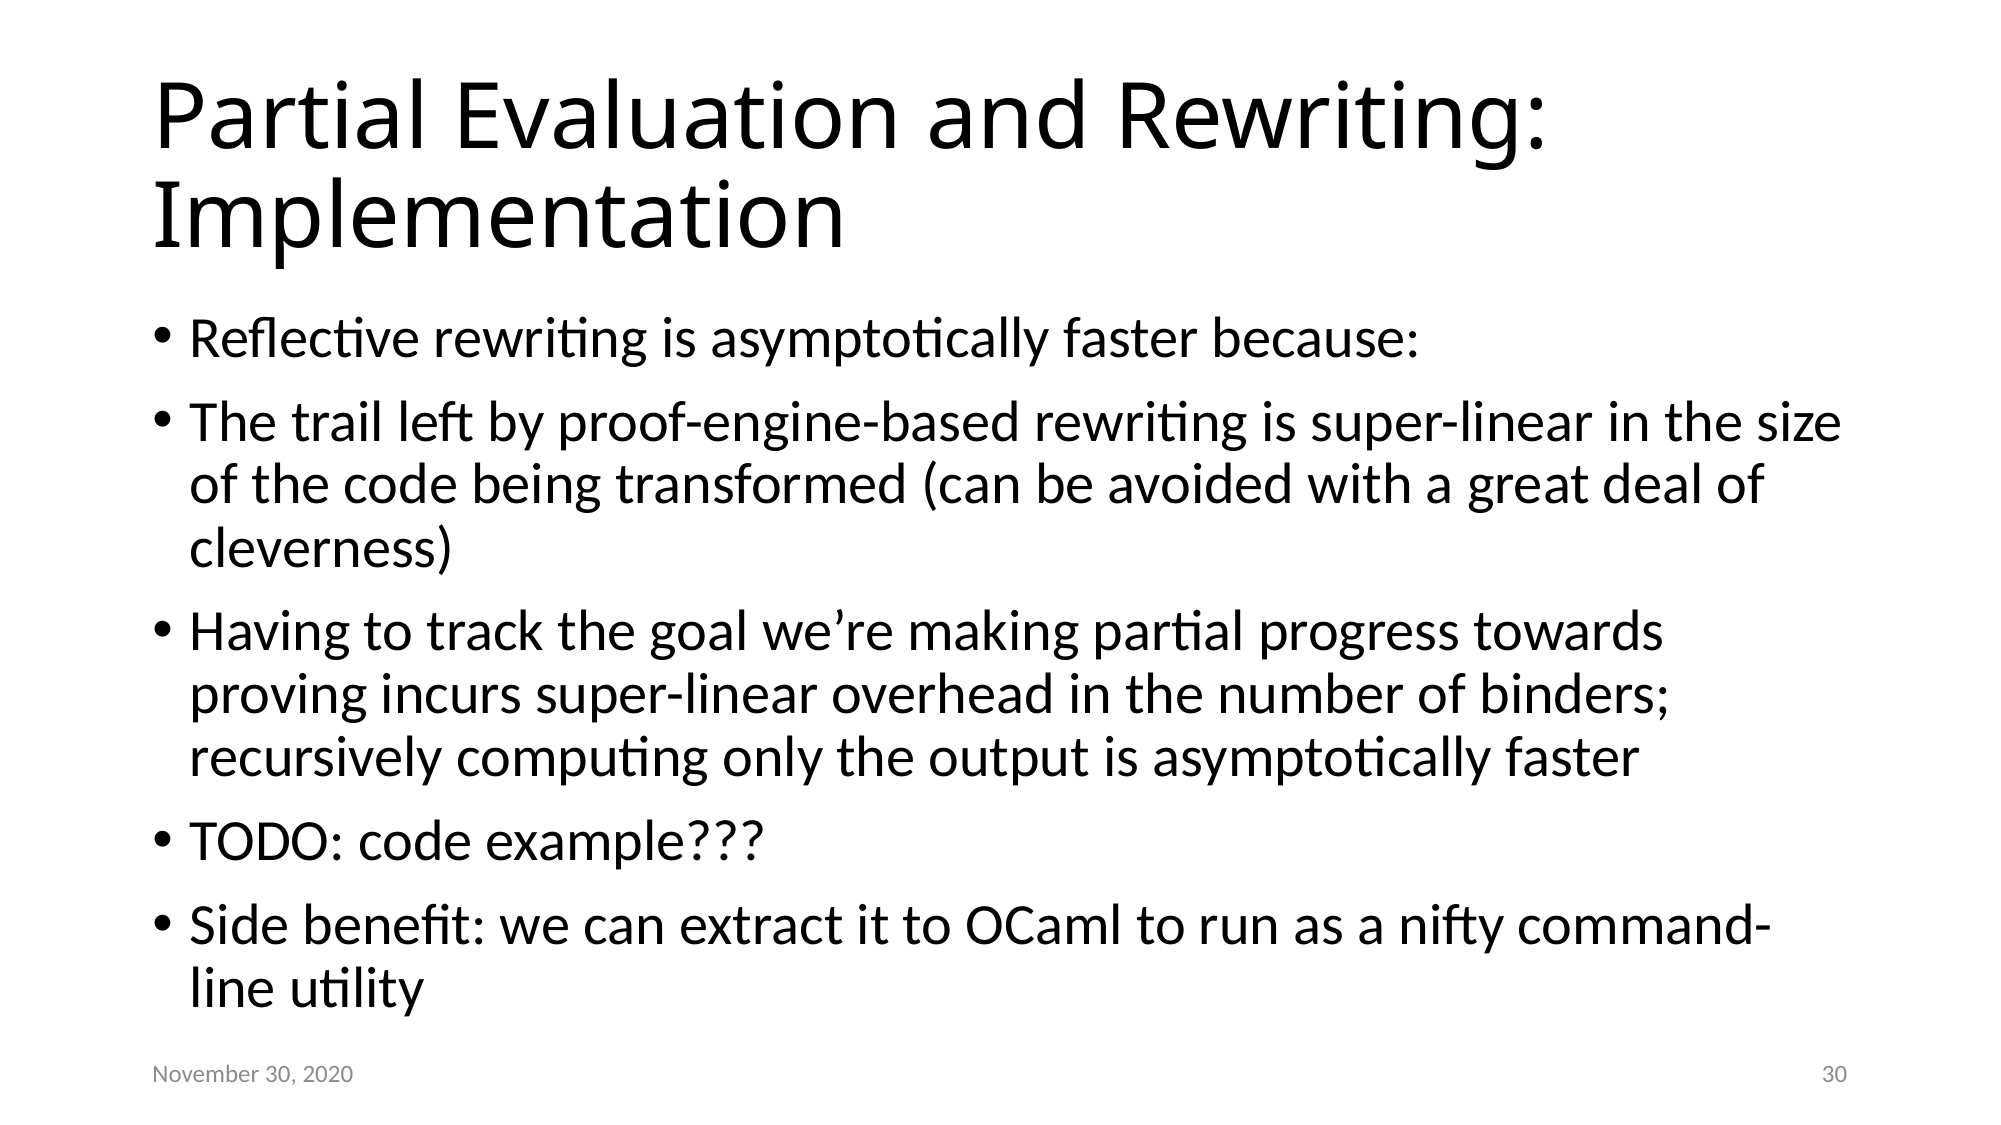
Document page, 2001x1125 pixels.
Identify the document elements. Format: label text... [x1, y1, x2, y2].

title Partial Evaluation and Rewriting: Implementation [137, 59, 1863, 278]
list Reflective rewriting is asymptotically faster because: The trail left by proof-engine-based rewriting is super-linear in the size of the code being transformed (can be avoided with a great deal of cleverness) Having to track the goal we’re making partial progress towards proving incurs super-linear overhead in the number of binders; recursively computing only the output is asymptotically faster TODO: code example??? Side benefit: we can extract it to OCaml to run as a nifty command-line utility [137, 299, 1863, 1014]
slide_number 30 [1412, 1042, 1863, 1103]
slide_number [137, 1042, 588, 1103]
